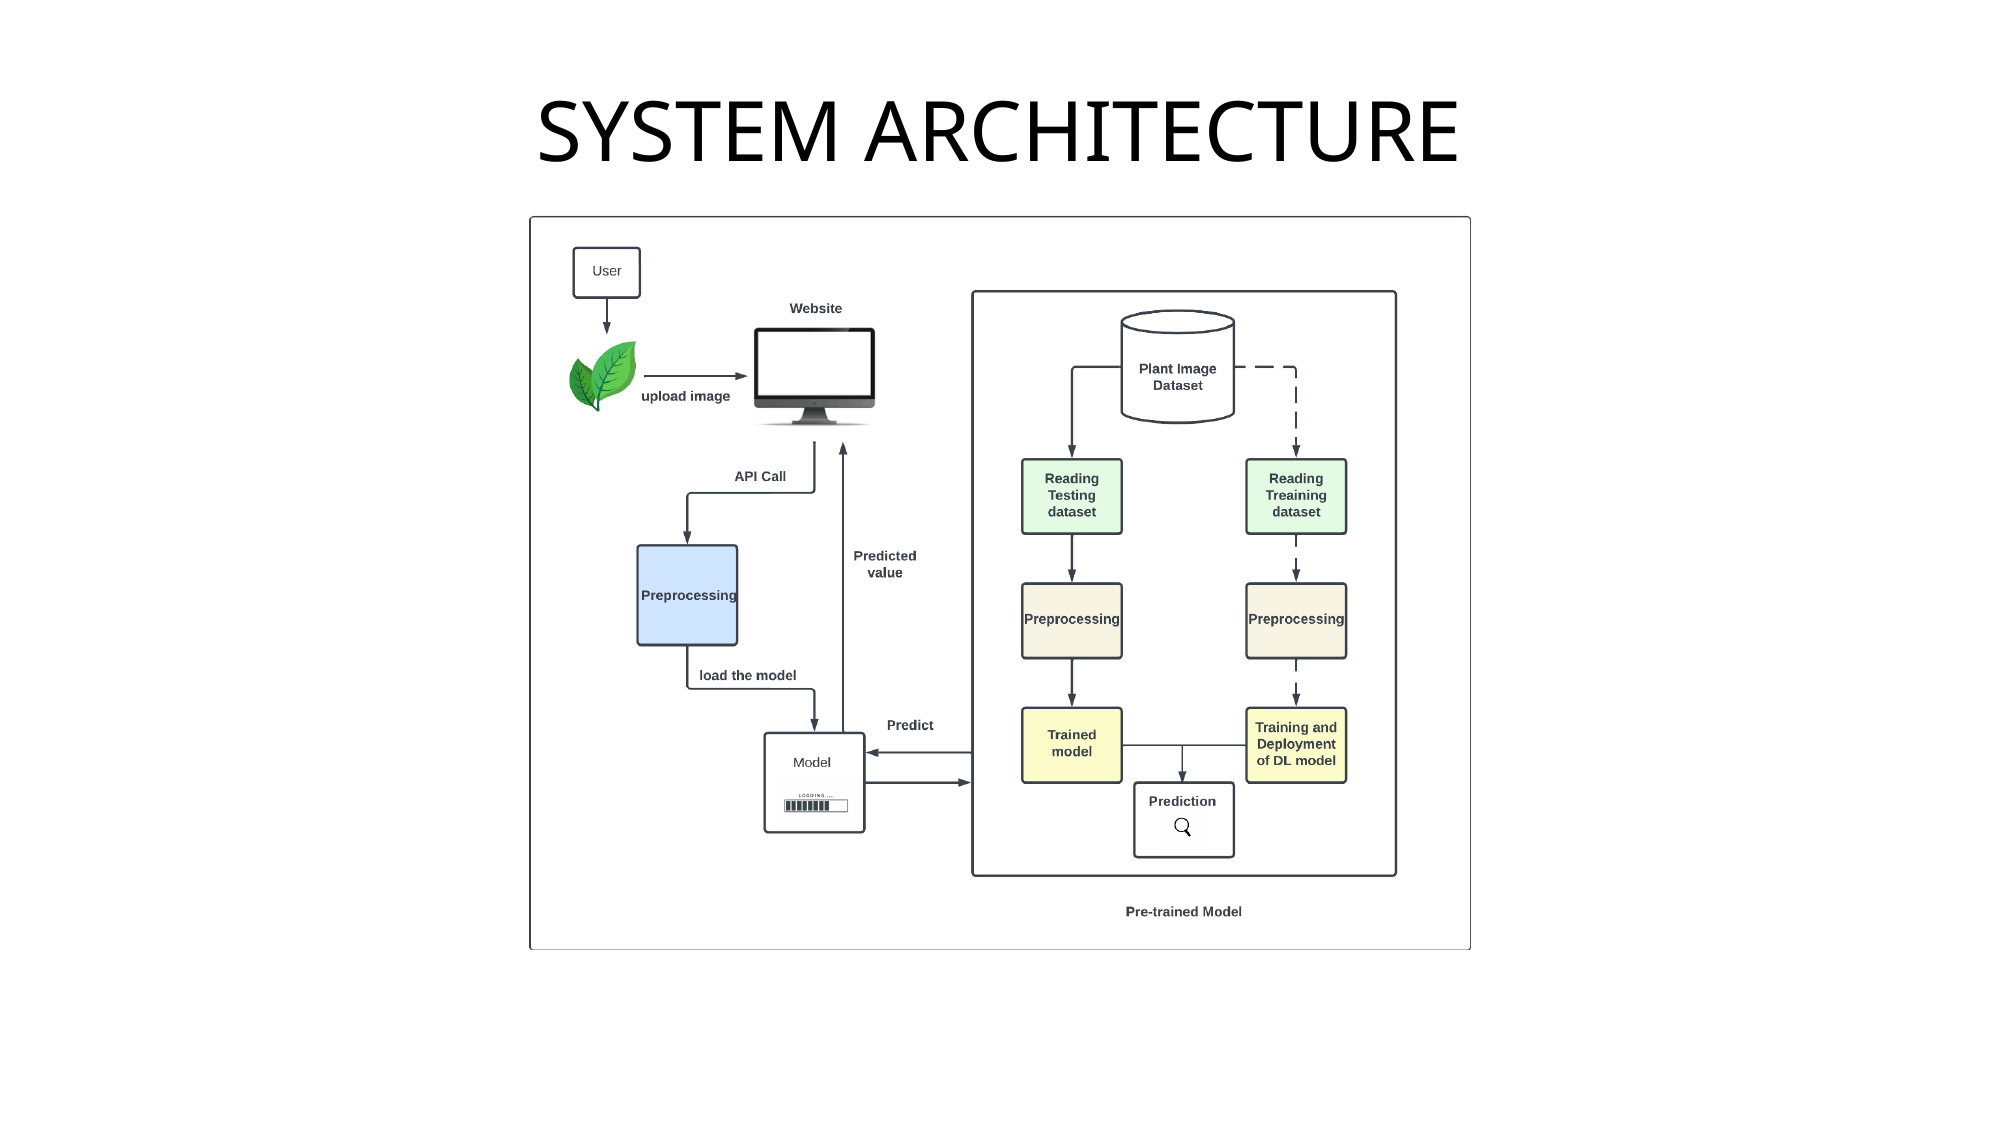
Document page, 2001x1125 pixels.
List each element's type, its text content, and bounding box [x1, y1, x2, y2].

picture [529, 215, 1471, 950]
text_box SYSTEM ARCHITECTURE [522, 70, 1478, 186]
